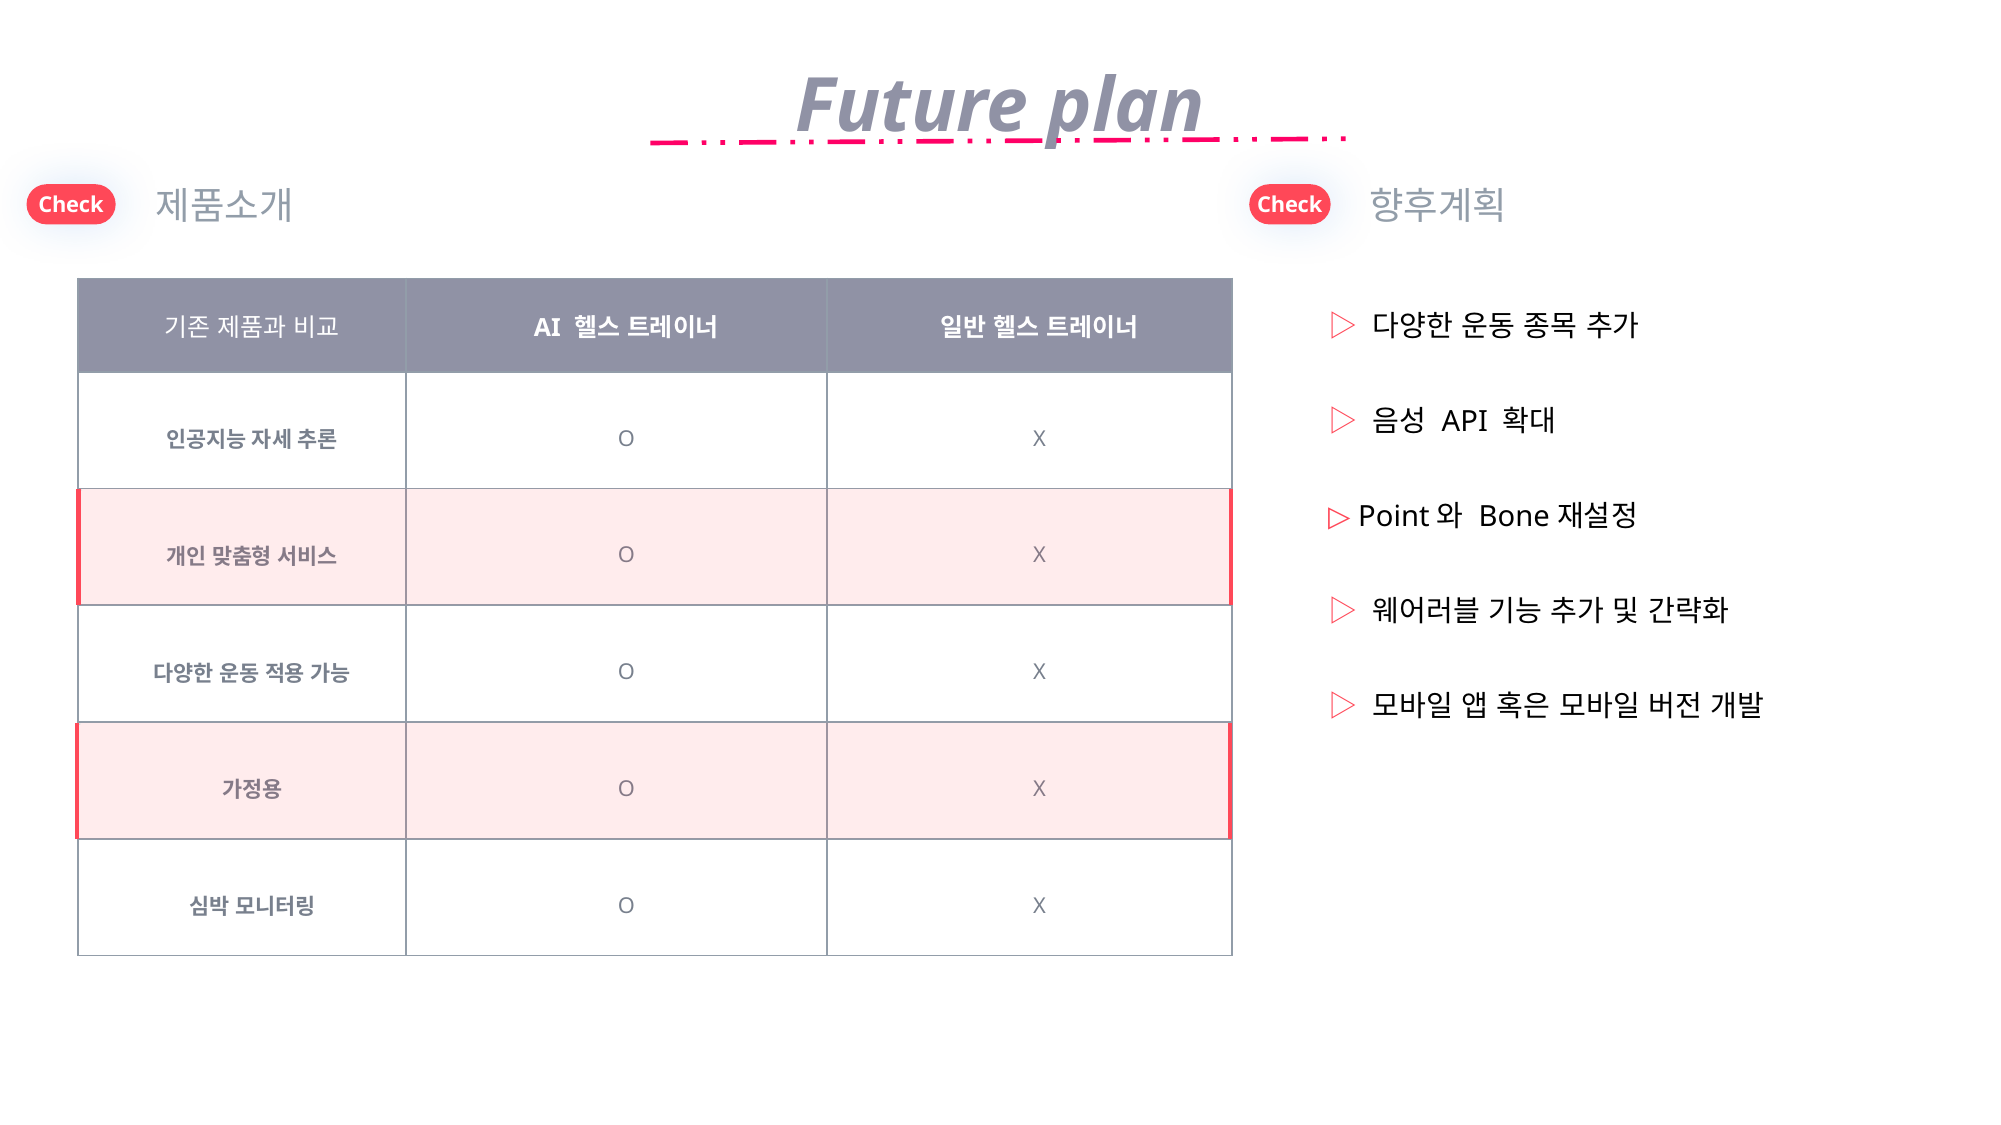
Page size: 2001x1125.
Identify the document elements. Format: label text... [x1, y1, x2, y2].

text_box Check [1248, 183, 1332, 226]
text_box Check [25, 183, 117, 226]
table_header 60^ [81, 489, 1229, 605]
table_cell O [407, 840, 826, 955]
text_box Future plan [512, 4, 1488, 154]
table_cell X [828, 606, 1231, 721]
table_cell X [828, 373, 1231, 488]
table_cell O [407, 606, 826, 721]
table_cell 심박 모니터링 [79, 840, 405, 955]
table_header AI 헬스 트레이너 [407, 279, 826, 371]
text_box 제품소개 [134, 175, 316, 235]
table_cell O [407, 373, 826, 488]
table_header 60^ [79, 723, 1228, 839]
table_header 일반 헬스 트레이너 [828, 279, 1231, 371]
table_cell 다양한 운동 적용 가능 [79, 606, 405, 721]
table_cell X [828, 840, 1231, 955]
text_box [650, 138, 1348, 143]
text_box ▷ 다양한 운동 종목 추가 ▷ 음성 API 확대 ▷ Point와 Bone재설정 ▷ 웨어러블 기능 추가 및 간략화 ▷ 모바일 앱 혹은 모바일 버전 개발 [1313, 264, 1858, 730]
text_box 향후계획 [1354, 175, 1522, 235]
table_header 기존 제품과 비교 [79, 279, 405, 371]
table_cell 인공지능 자세 추론 [79, 373, 405, 488]
